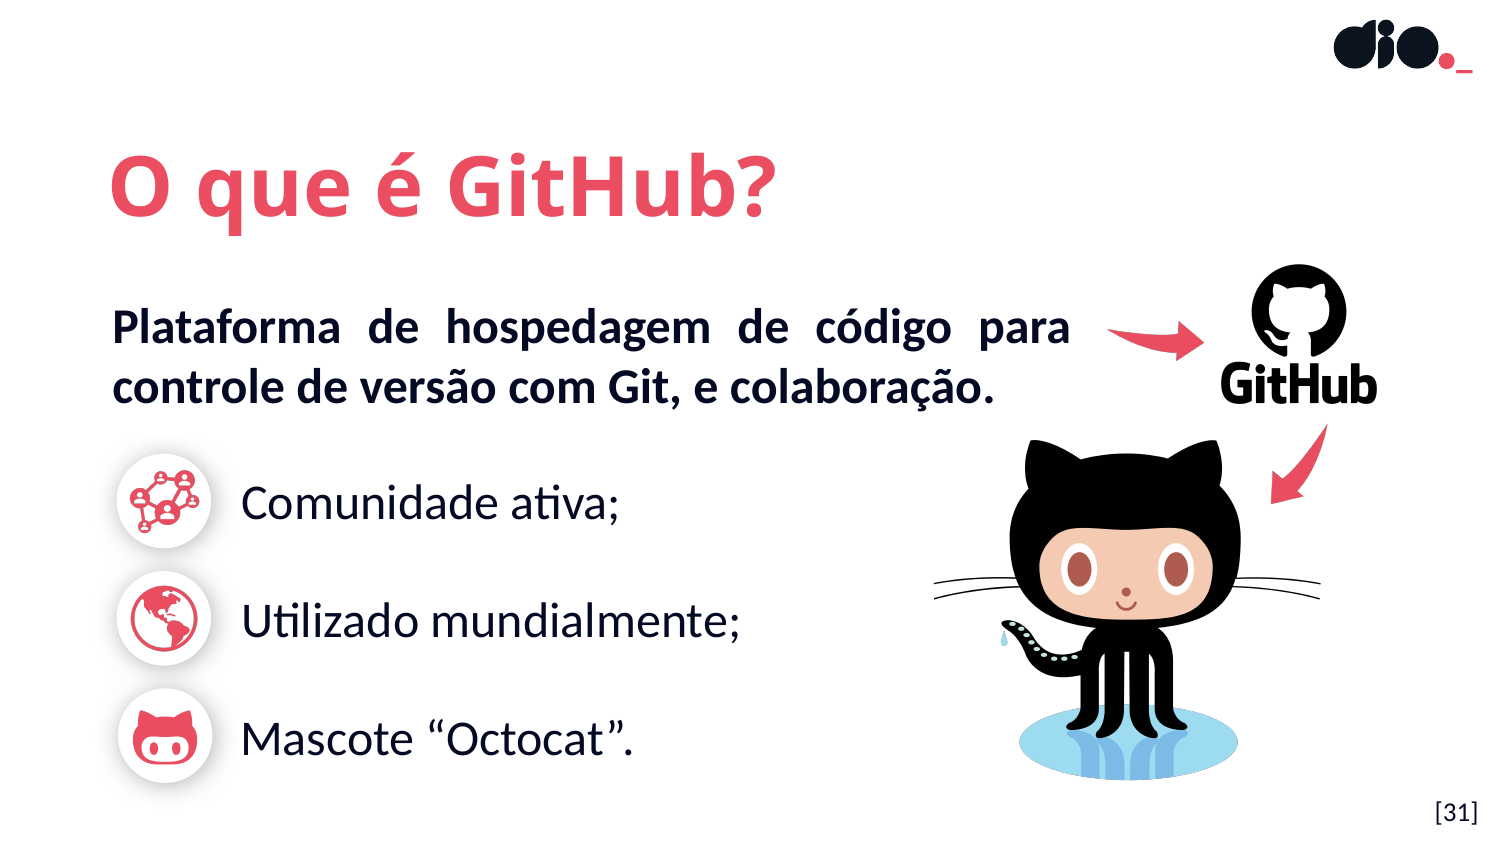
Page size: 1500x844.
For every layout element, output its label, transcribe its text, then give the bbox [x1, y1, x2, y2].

text_box Mascote “Octocat”. [217, 695, 889, 776]
picture [1333, 19, 1473, 74]
slide_number [31] [1403, 779, 1494, 844]
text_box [117, 688, 213, 784]
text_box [116, 453, 212, 549]
text_box Comunidade ativa; [216, 460, 890, 541]
picture [933, 262, 1383, 798]
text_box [116, 570, 212, 666]
text_box O que é GitHub? [92, 106, 1382, 245]
text_box Plataforma de hospedagem de código para controle de versão com Git, e colaboração. [85, 285, 1087, 421]
text_box Utilizado mundialmente; [216, 577, 890, 658]
